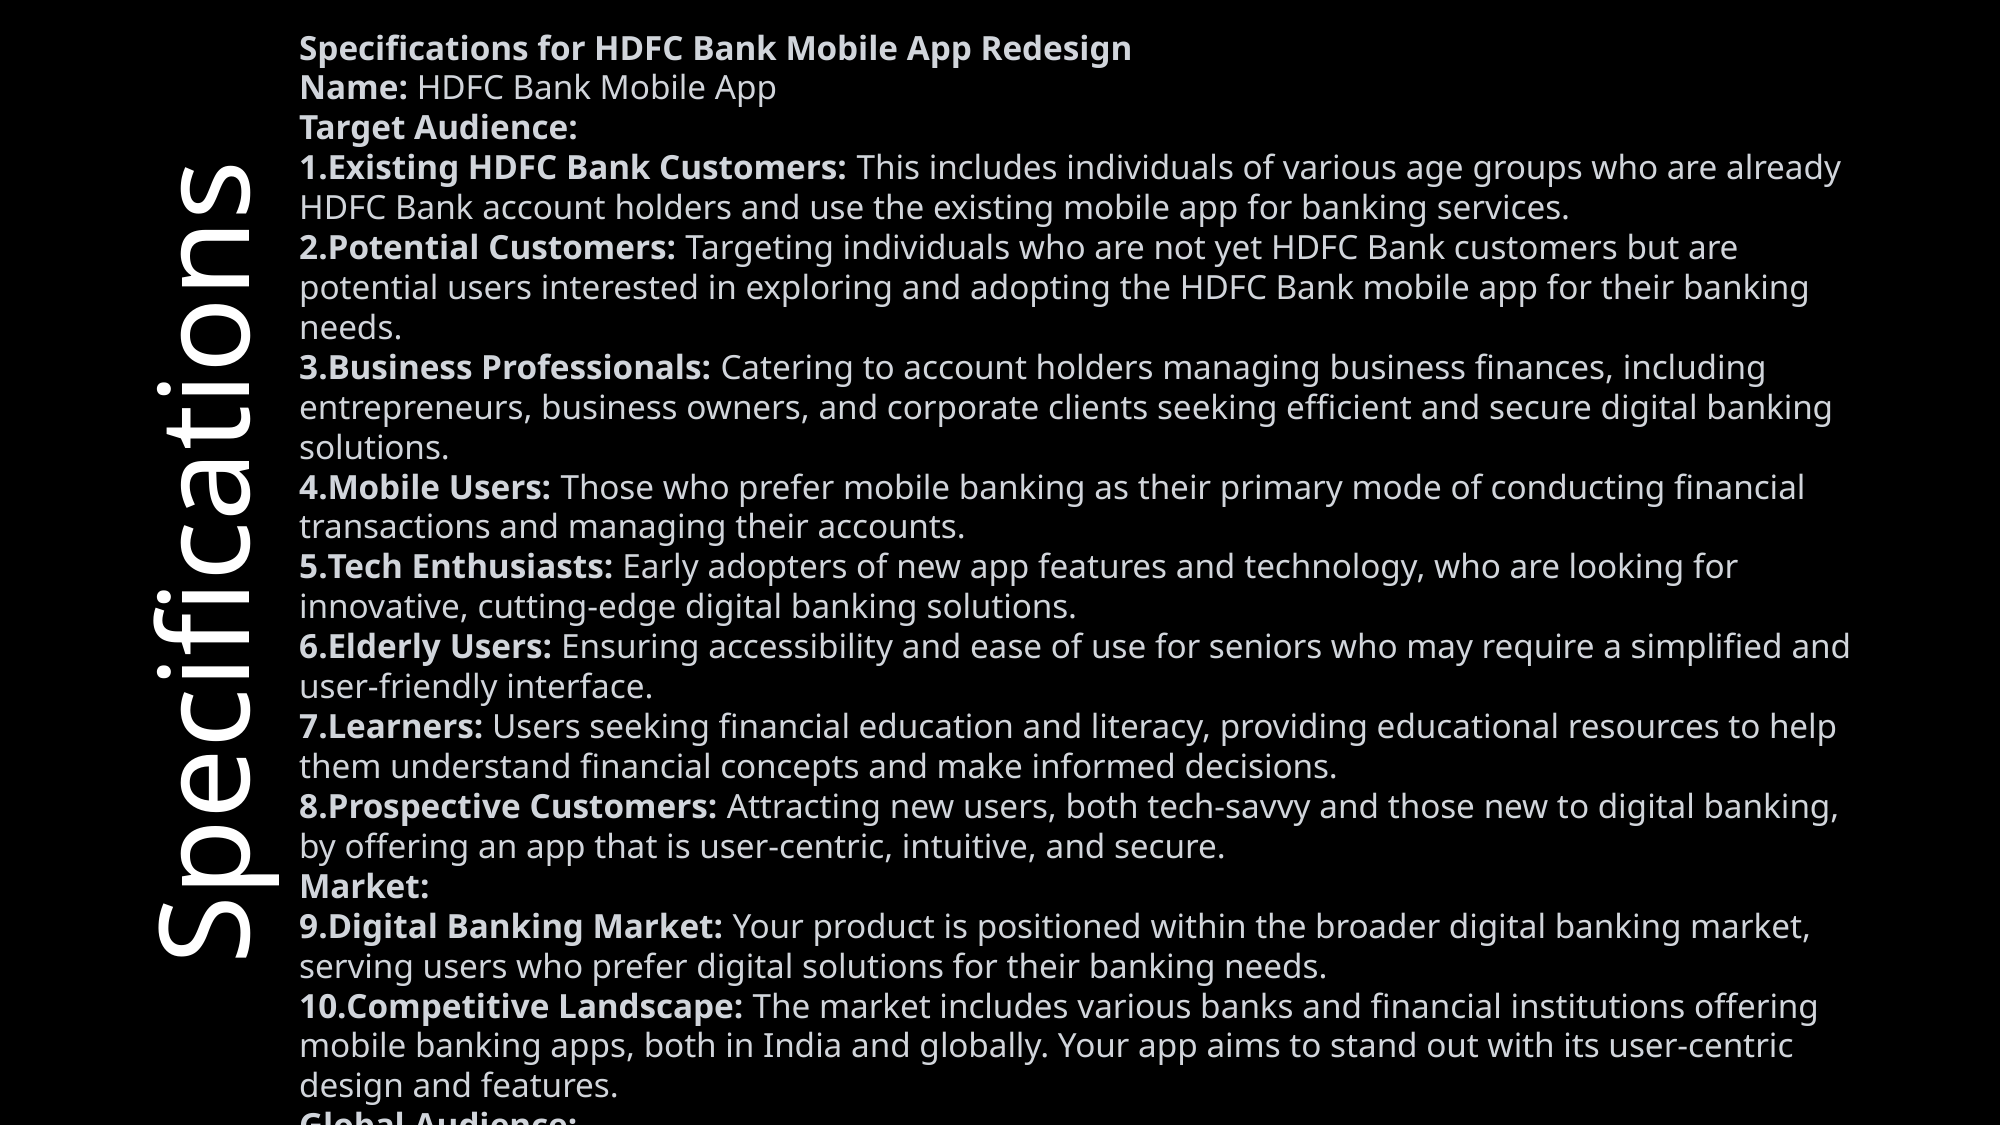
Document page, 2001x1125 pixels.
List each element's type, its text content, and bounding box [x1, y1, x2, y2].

text_box Specifications for HDFC Bank Mobile App Redesign Name: HDFC Bank Mobile App Target Audience: Existing HDFC Bank Customers: This includes individuals of various age groups who are already HDFC Bank account holders and use the existing mobile app for banking services. Potential Customers: Targeting individuals who are not yet HDFC Bank customers but are potential users interested in exploring and adopting the HDFC Bank mobile app for their banking needs. Business Professionals: Catering to account holders managing business finances, including entrepreneurs, business owners, and corporate clients seeking efficient and secure digital banking solutions. Mobile Users: Those who prefer mobile banking as their primary mode of conducting financial transactions and managing their accounts. Tech Enthusiasts: Early adopters of new app features and technology, who are looking for innovative, cutting-edge digital banking solutions. Elderly Users: Ensuring accessibility and ease of use for seniors who may require a simplified and user-friendly interface. Learners: Users seeking financial education and literacy, providing educational resources to help them understand financial concepts and make informed decisions. Prospective Customers: Attracting new users, both tech-savvy and those new to digital banking, by offering an app that is user-centric, intuitive, and secure. Market: Digital Banking Market: Your product is positioned within the broader digital banking market, serving users who prefer digital solutions for their banking needs. Competitive Landscape: The market includes various banks and financial institutions offering mobile banking apps, both in India and globally. Your app aims to stand out with its user-centric design and features. Global Audience: Your redesigned HDFC Bank mobile app will be accessible to users worldwide, with support for multiple languages and regional currencies, ensuring its usability for a global audience. [284, 19, 1888, 1125]
text_box Specifications [117, 145, 283, 980]
